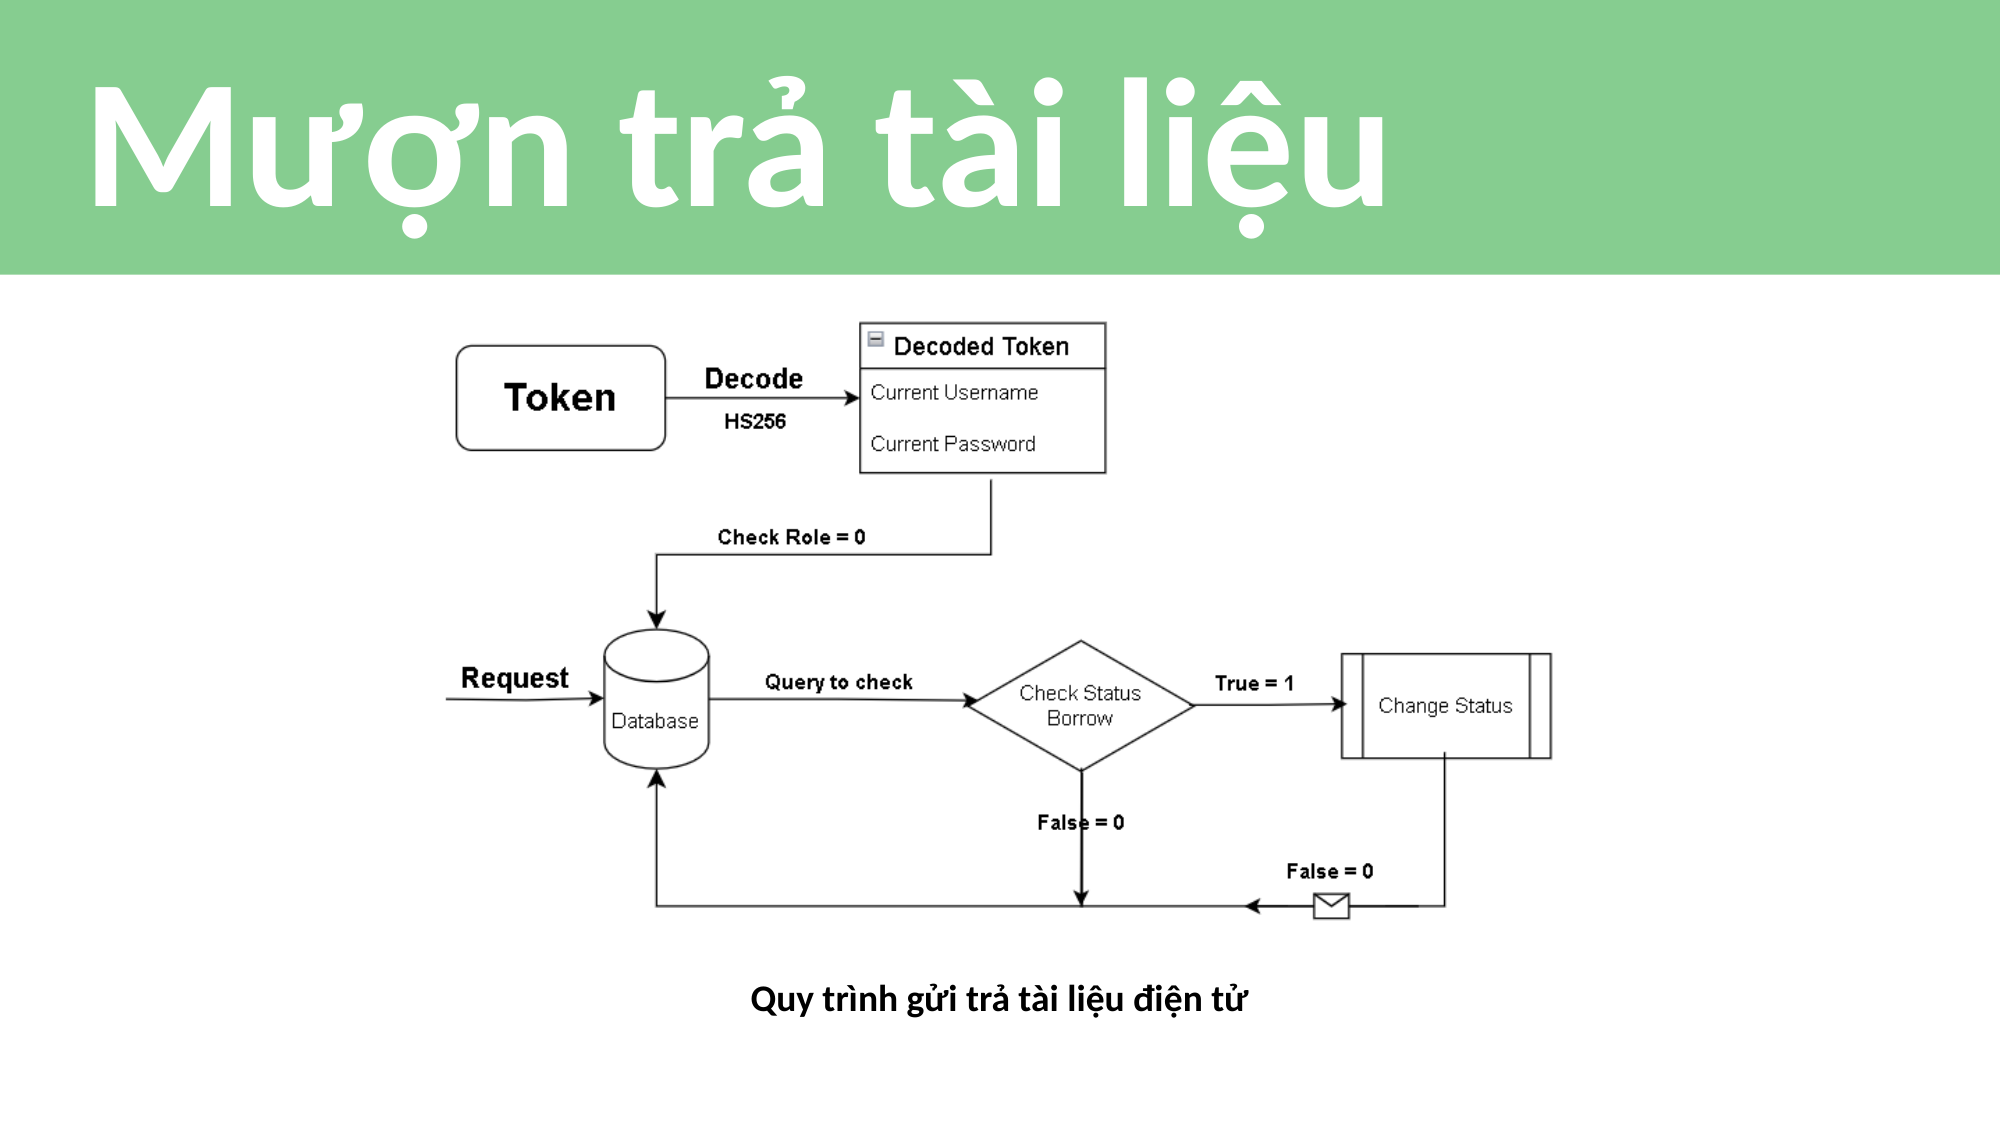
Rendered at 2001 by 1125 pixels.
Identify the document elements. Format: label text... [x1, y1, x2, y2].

text_box Quy trình gửi trả tài liệu điện tử [683, 972, 1317, 1032]
title Mượn trả tài liệu [68, 26, 1863, 267]
picture [396, 287, 1604, 972]
